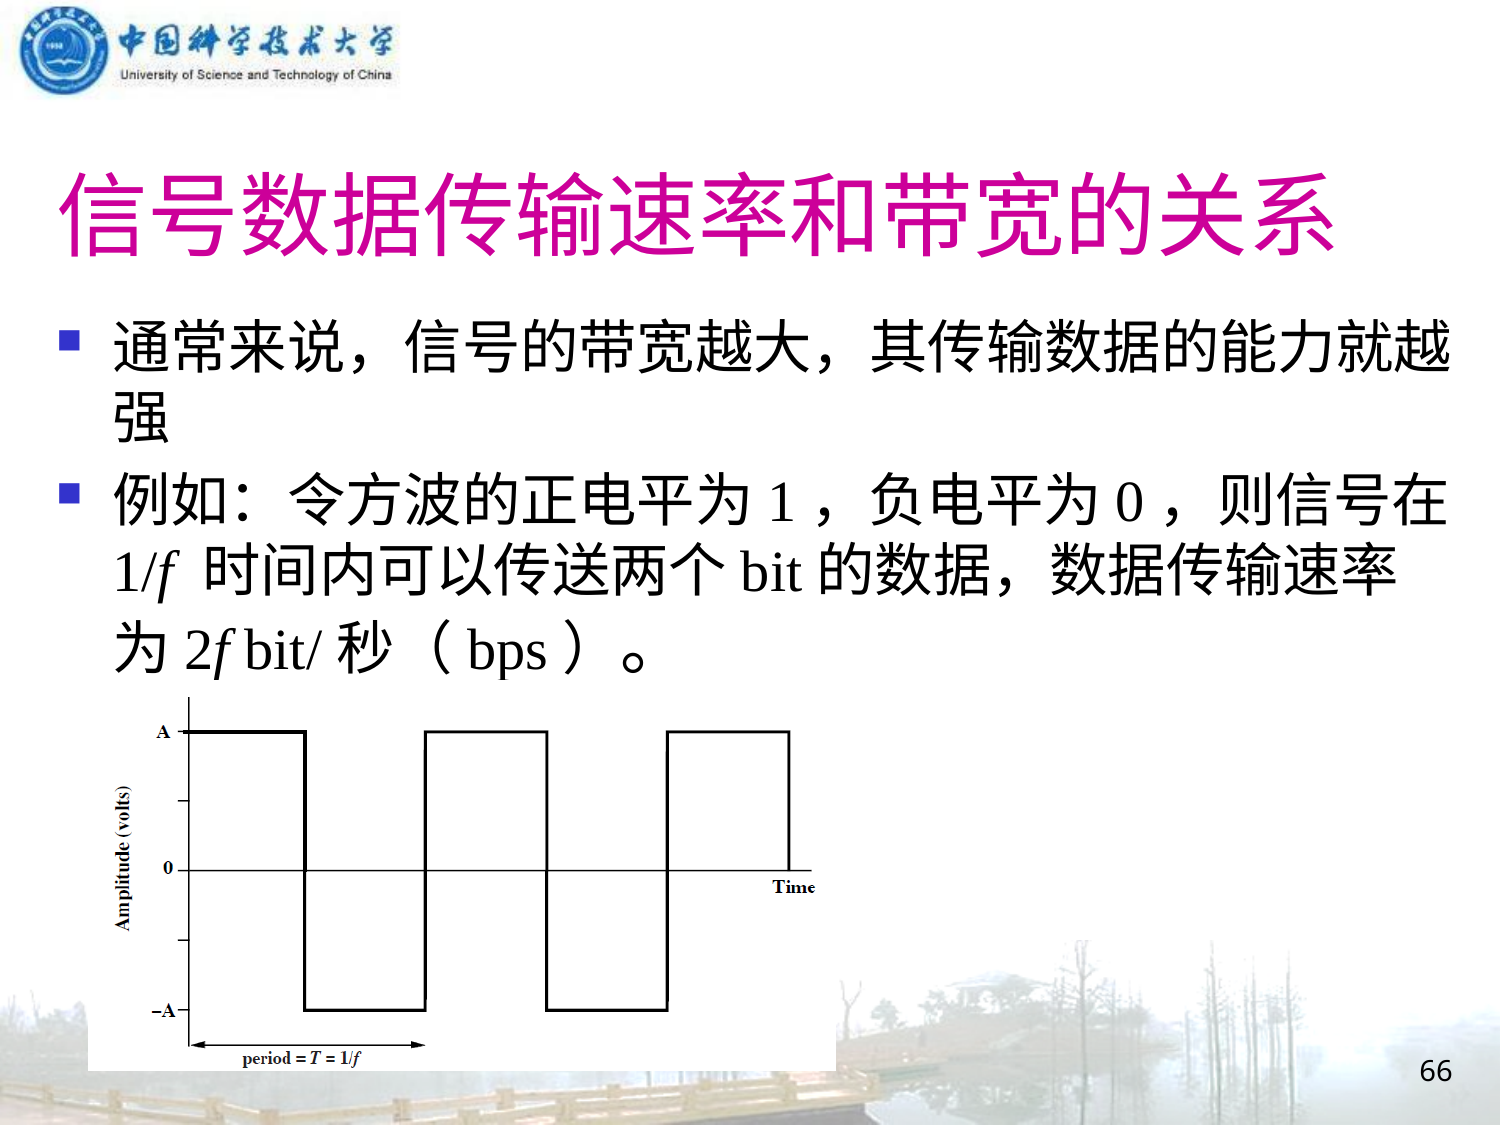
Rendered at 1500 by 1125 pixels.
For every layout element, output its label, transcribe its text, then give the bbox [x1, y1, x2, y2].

title 信号数据传输速率和带宽的关系 [40, 34, 1468, 276]
list 通常来说，信号的带宽越大，其传输数据的能力就越强 例如：令方波的正电平为1，负电平为0，则信号在1/f 时间内可以传送两个bit的数据，数据传输速率为2f bit/秒（bps）。 [40, 302, 1470, 1007]
picture [0, 0, 422, 103]
slide_number 85 [0, 940, 1500, 1125]
slide_number 66 [1154, 1023, 1468, 1100]
picture [88, 680, 836, 1071]
